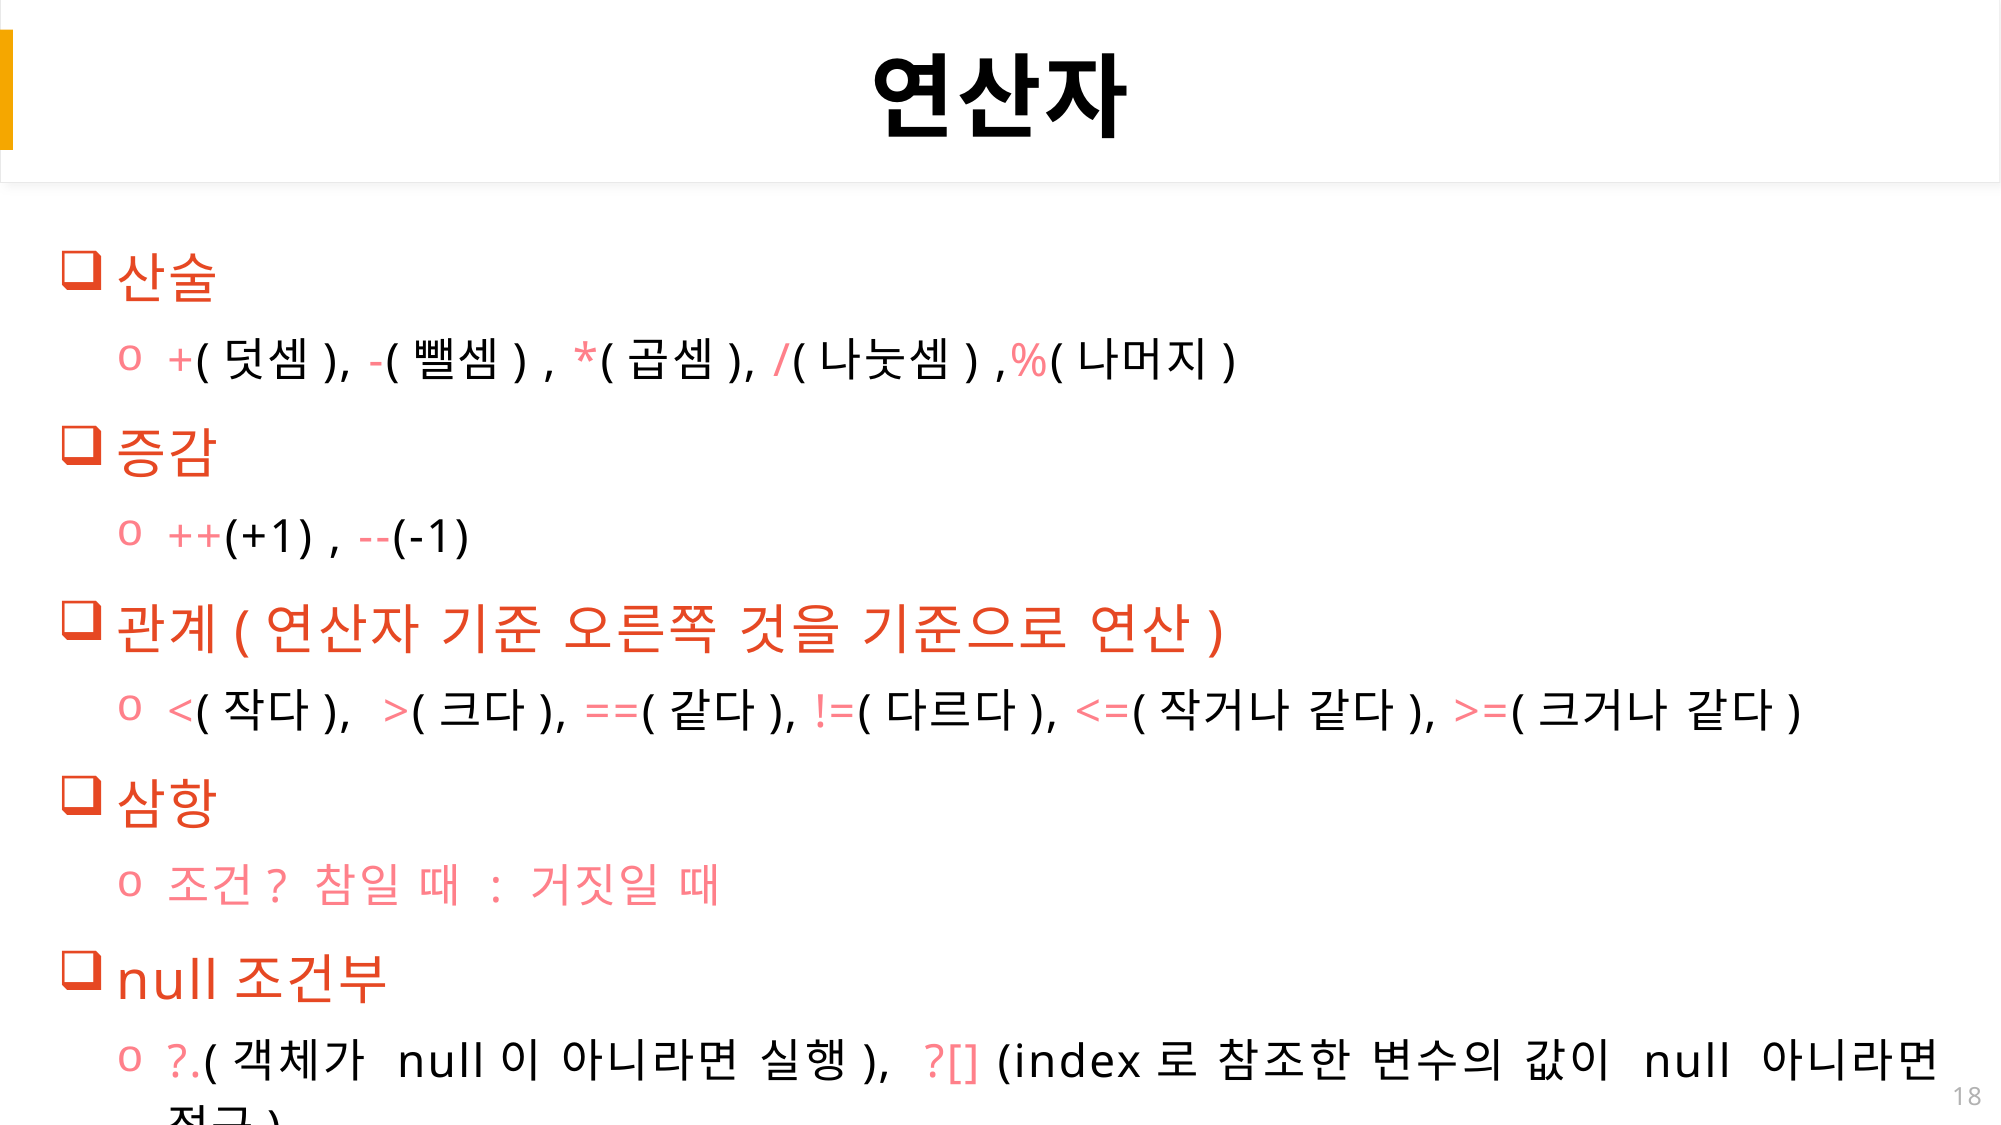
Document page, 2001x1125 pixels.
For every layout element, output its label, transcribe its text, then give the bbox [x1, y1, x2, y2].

list 산술 +(덧셈), -(뺄셈) , *(곱셈), /(나눗셈) ,%(나머지) 증감 ++(+1) , --(-1) 관계(연산자 기준 오른쪽 것을 기준으로 연산) <(작다), >(크다), ==(같다), !=(다르다), <=(작거나 같다), >=(크거나 같다) 삼항 조건? 참일 때 : 거짓일 때 null조건부 ?.(객체가 null이 아니라면 실행), ?[] (index로 참조한 변수의 값이 null 아니라면 접근) [39, 213, 1961, 1081]
title 연산자 [39, 29, 1961, 150]
slide_number 18 [1550, 1066, 2000, 1125]
